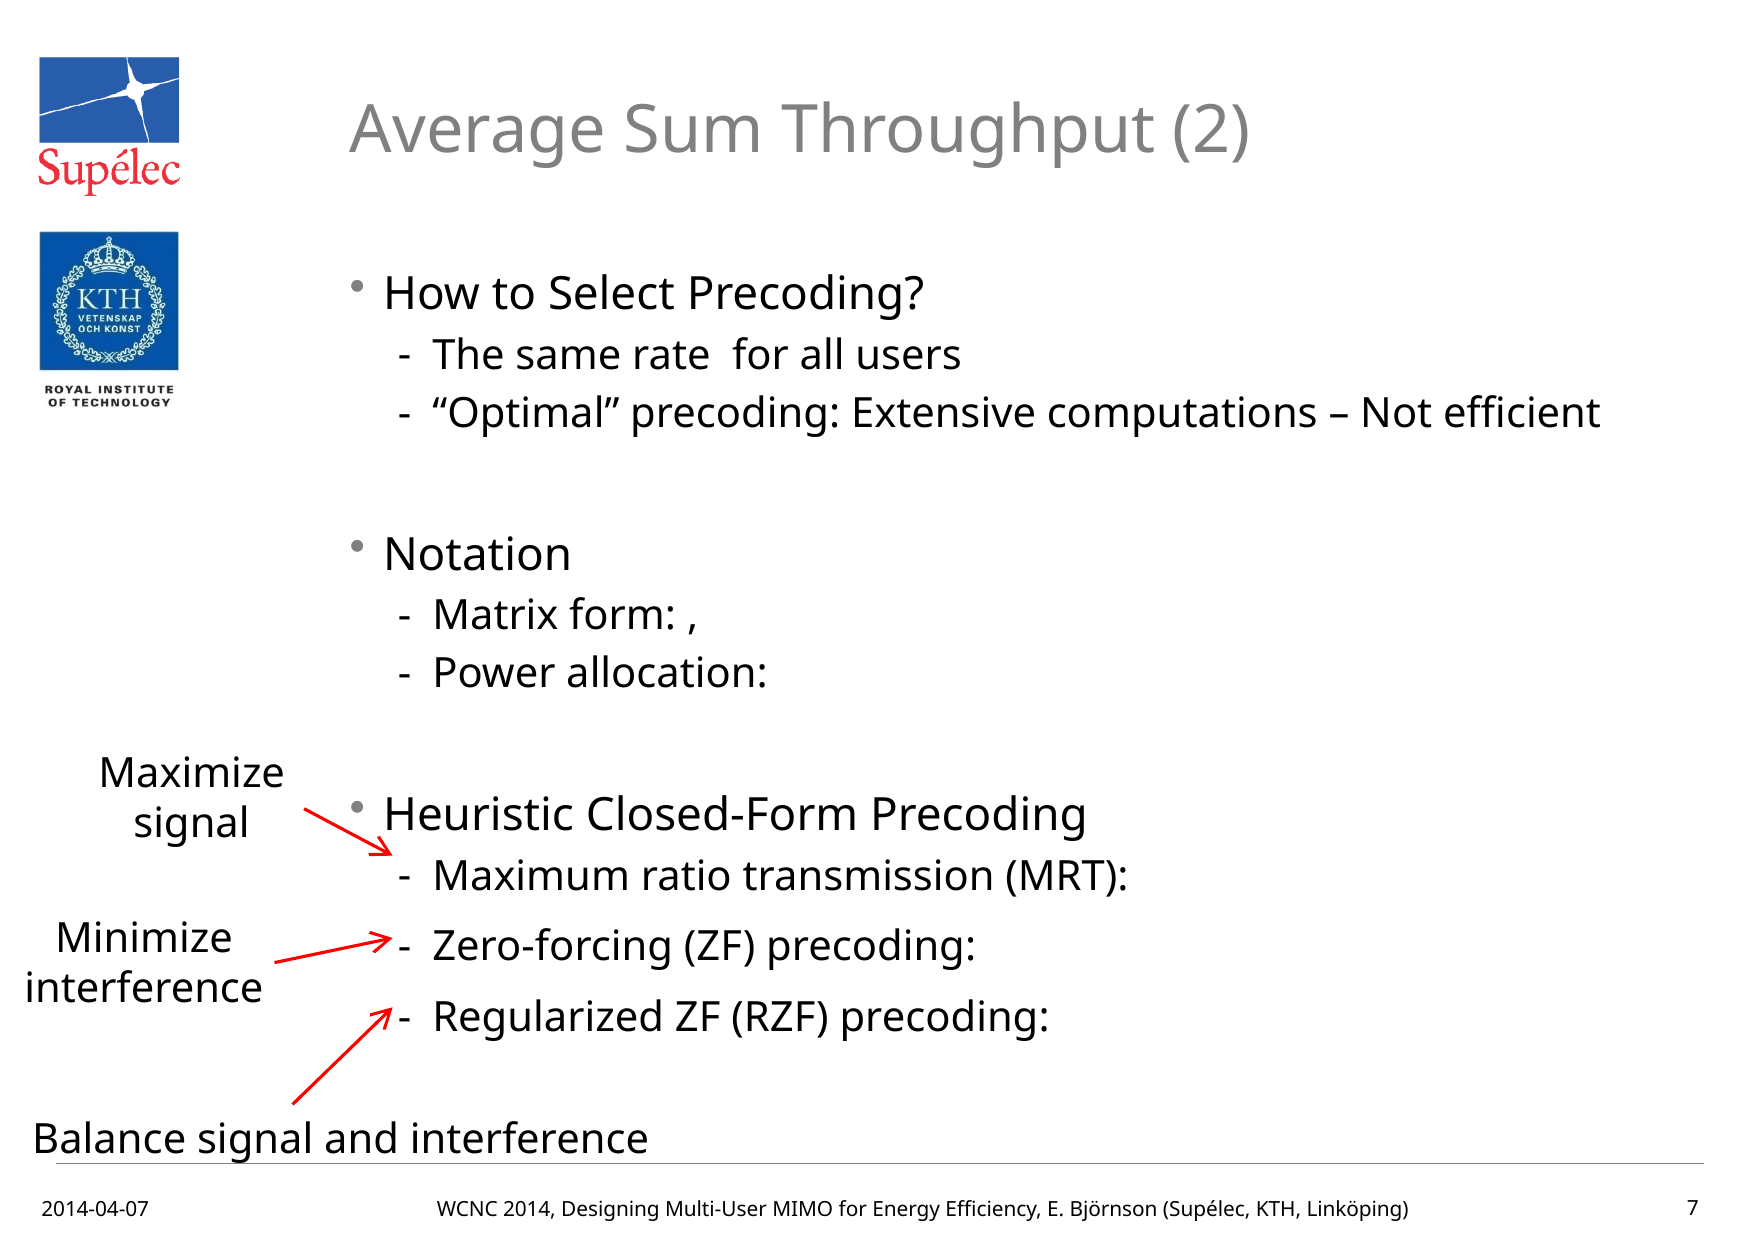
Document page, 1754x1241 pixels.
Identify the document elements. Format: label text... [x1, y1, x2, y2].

title Average Sum Throughput (2) [349, 22, 1663, 230]
picture [38, 57, 180, 196]
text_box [292, 1007, 393, 1105]
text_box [274, 937, 393, 963]
text_box Balance signal and interference [0, 1104, 665, 1170]
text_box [303, 808, 393, 856]
slide_number 7 [1627, 1175, 1714, 1241]
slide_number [26, 1175, 206, 1241]
picture [39, 231, 179, 408]
text_box Maximize signal [8, 738, 300, 853]
text_box Minimize interference [0, 903, 279, 1019]
footer WCNC 2014, Designing Multi-User MIMO for Energy Efficiency, E. Björnson (Supélec, KTH, Linköping) [354, 1175, 1492, 1241]
